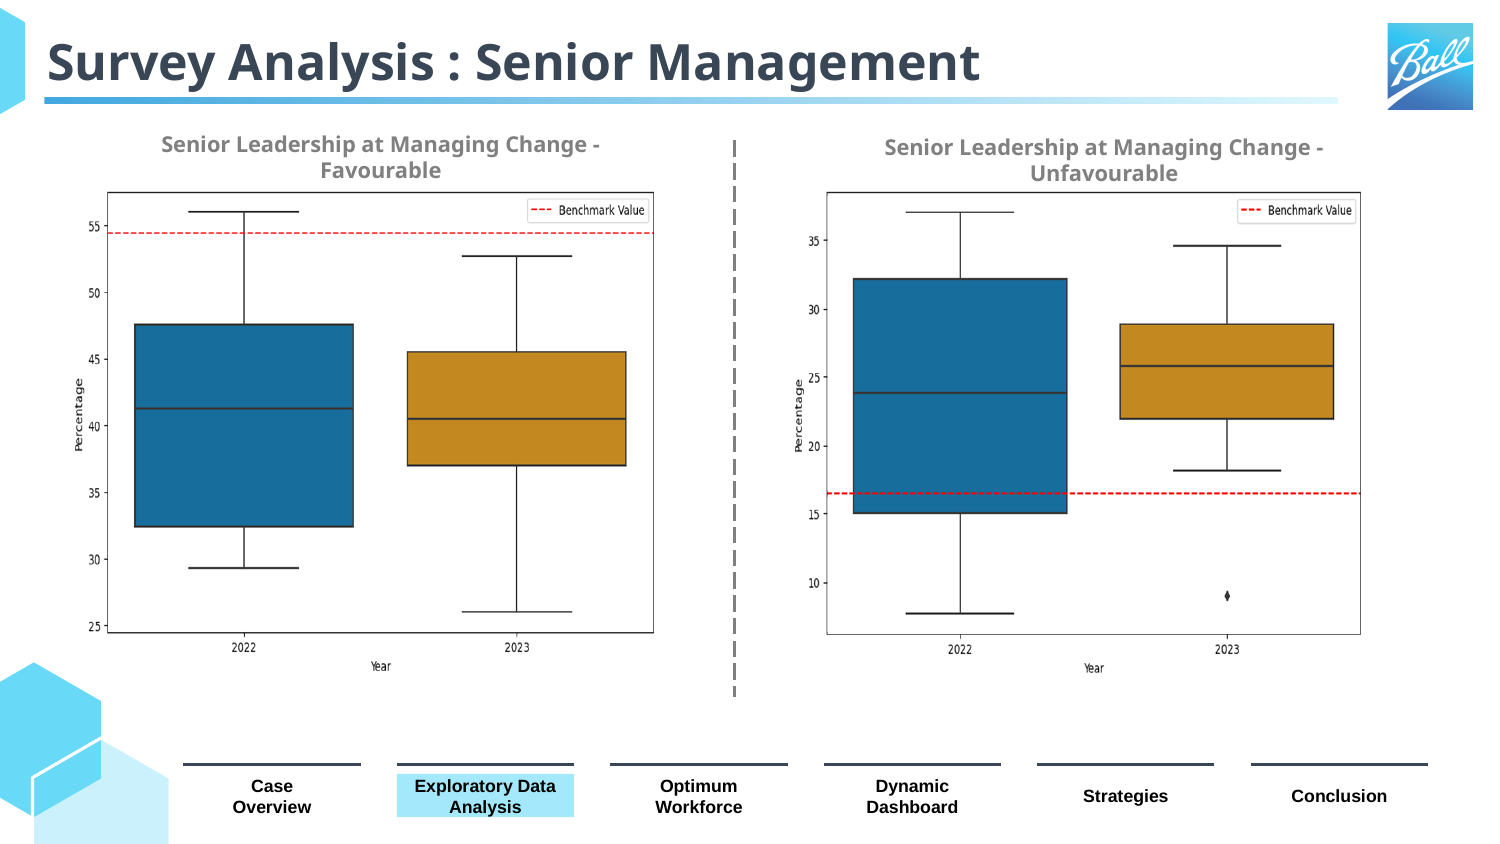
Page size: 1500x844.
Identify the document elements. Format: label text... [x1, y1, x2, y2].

text_box [0, 5, 27, 117]
picture [1387, 23, 1474, 110]
text_box [42, 96, 1340, 106]
text_box [0, 660, 103, 819]
text_box [32, 737, 171, 844]
text_box Senior Leadership at Managing Change -Unfavourable [845, 118, 1363, 174]
picture [787, 190, 1367, 684]
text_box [183, 764, 1429, 818]
title Survey Analysis : Senior Management [32, 26, 1083, 96]
picture [66, 191, 660, 683]
text_box Senior Leadership at Managing Change - Favourable [122, 115, 640, 172]
